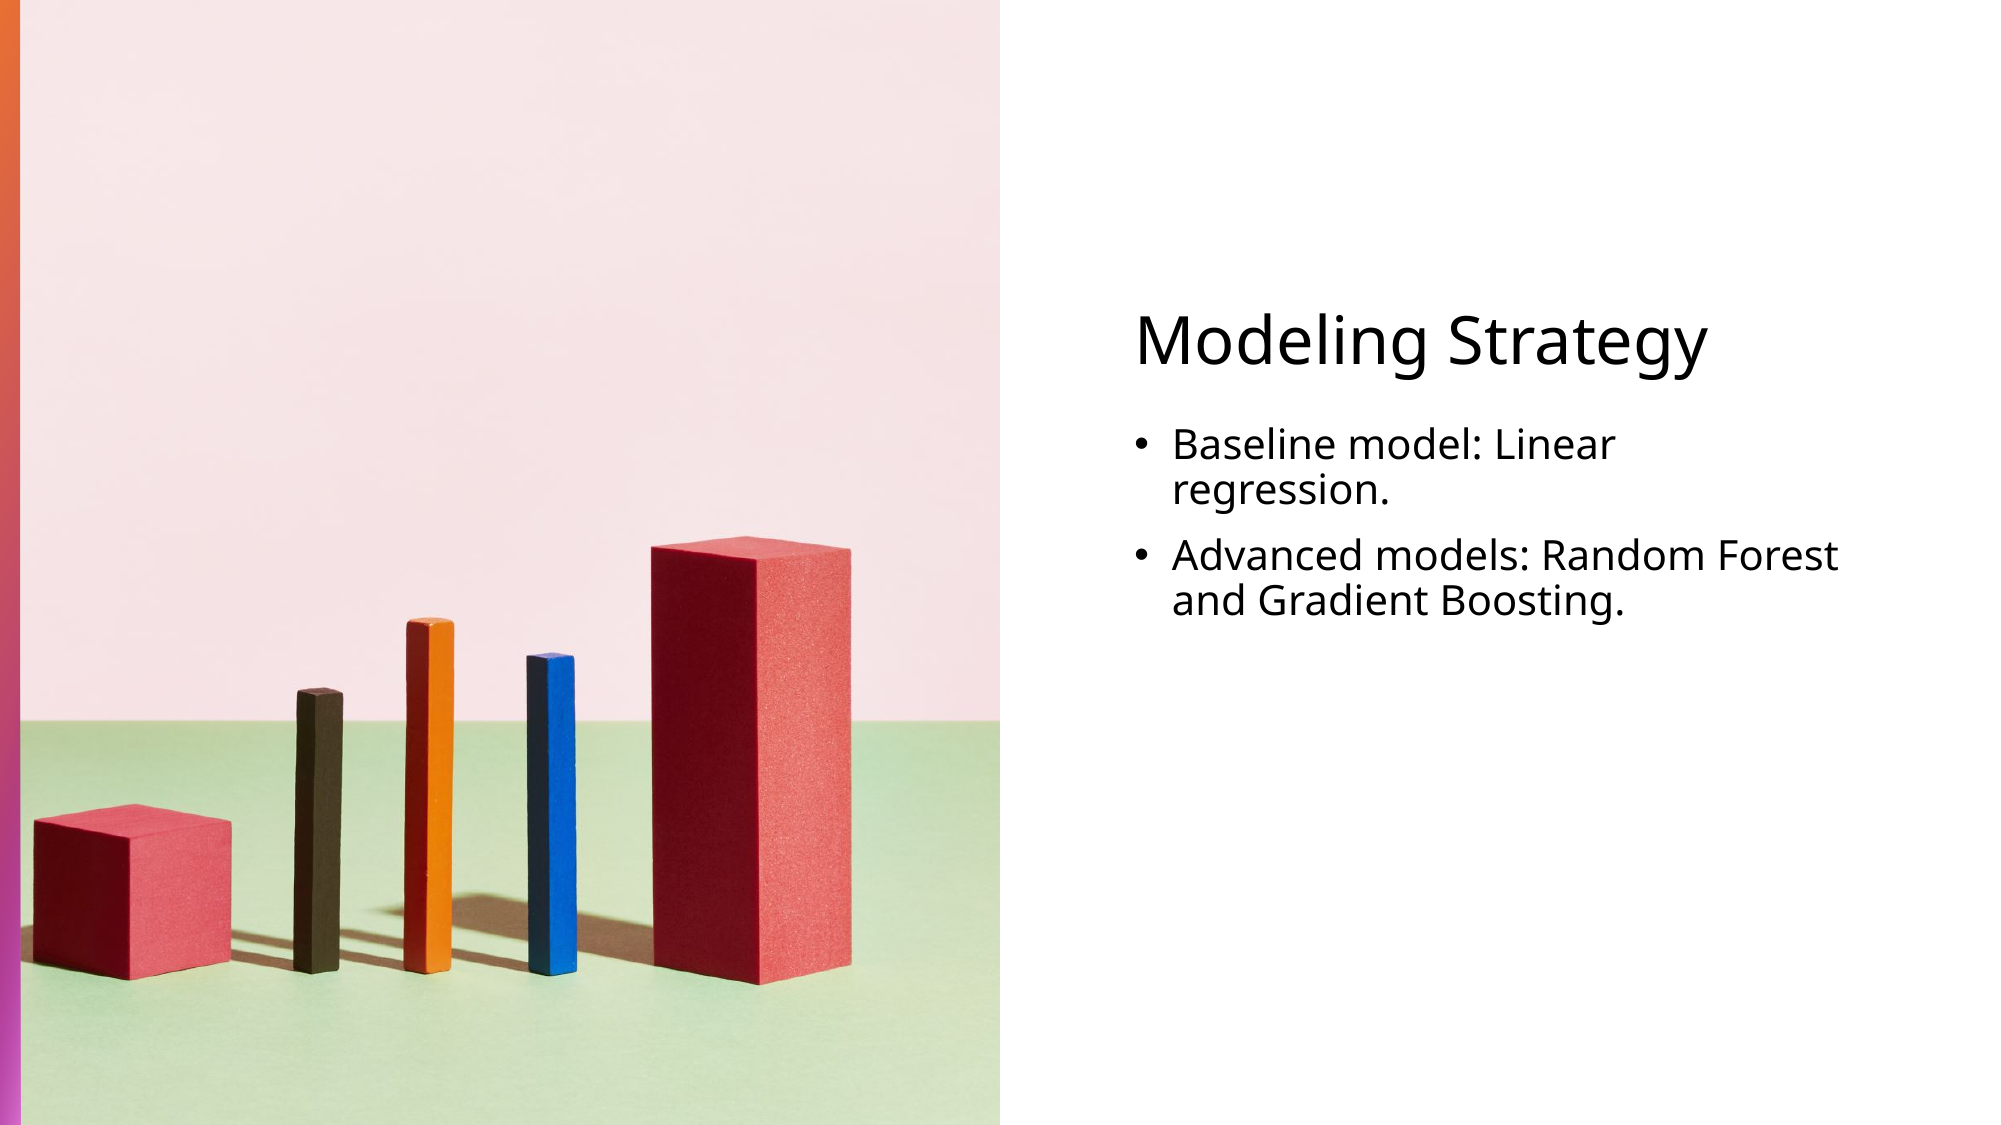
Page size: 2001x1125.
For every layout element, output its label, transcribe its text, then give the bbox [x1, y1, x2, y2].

picture [21, 0, 1001, 1125]
list Baseline model: Linear regression. Advanced models: Random Forest and Gradient Boosting. [1119, 415, 1857, 982]
title Modeling Strategy [1119, 121, 1857, 387]
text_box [0, 0, 21, 1125]
